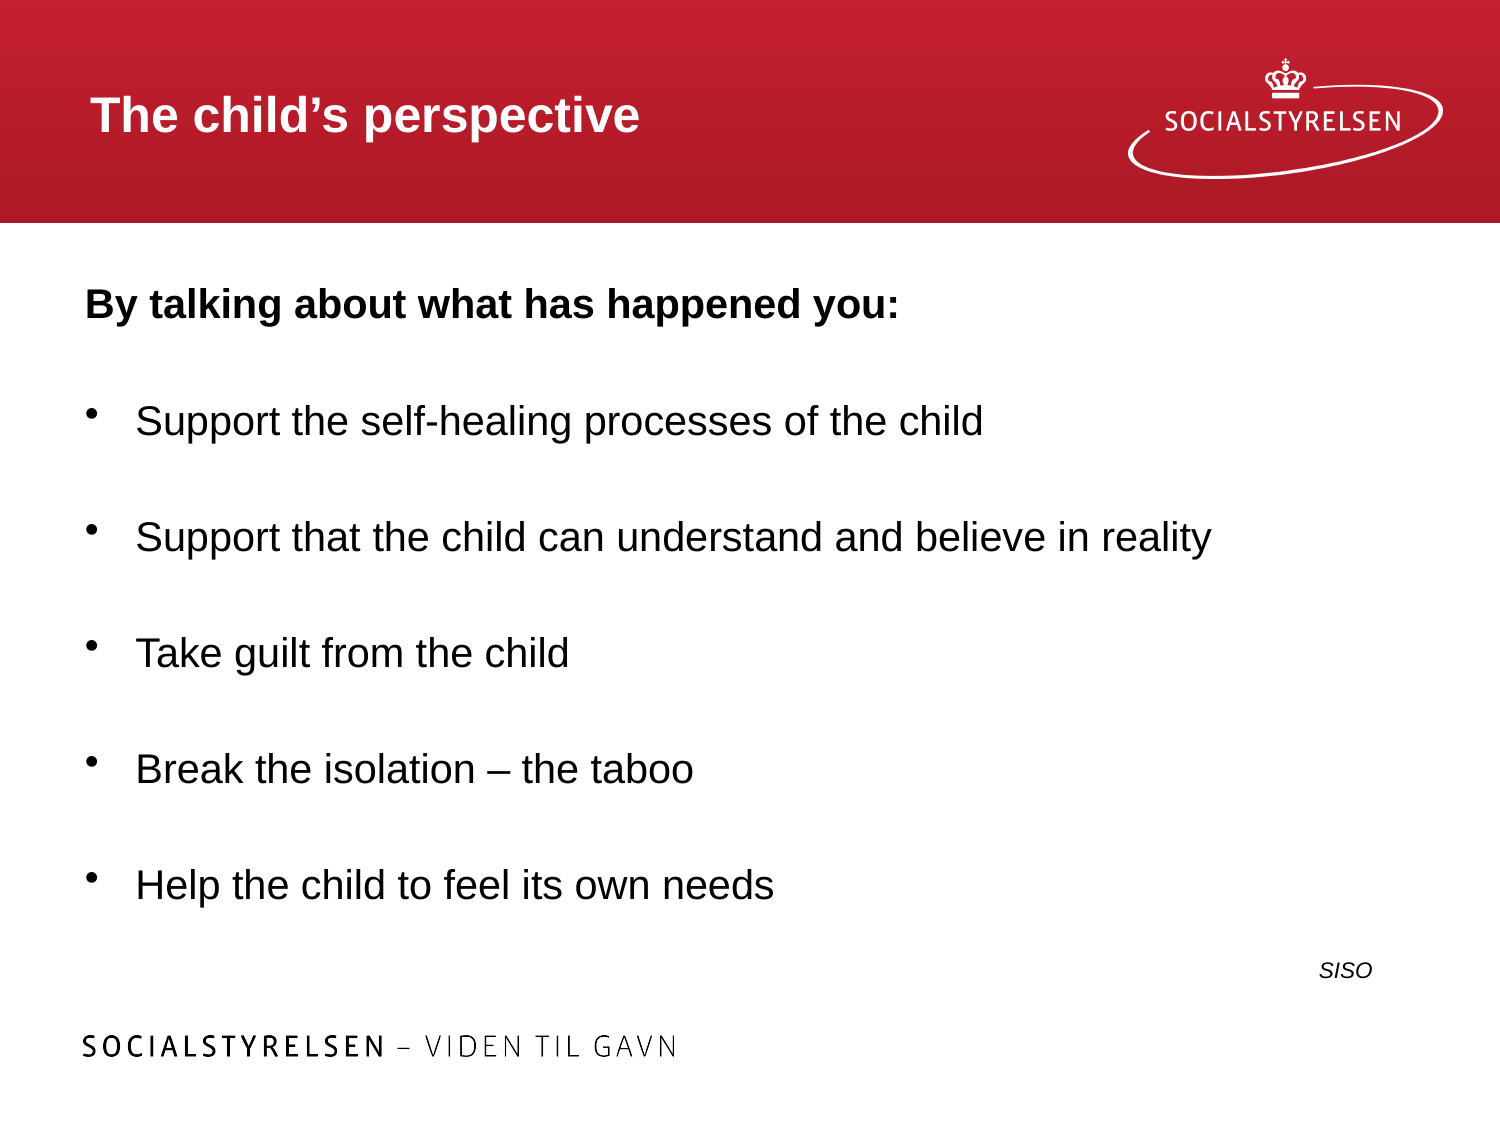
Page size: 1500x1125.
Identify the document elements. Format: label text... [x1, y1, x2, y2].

picture [1128, 58, 1443, 179]
title The child’s perspective [74, 74, 1005, 209]
picture [0, 223, 1500, 1125]
list By talking about what has happened you: Support the self-healing processes of the child Support that the child can understand and believe in reality Take guilt from the child Break the isolation – the taboo Help the child to feel its own needs SISO [69, 269, 1388, 994]
